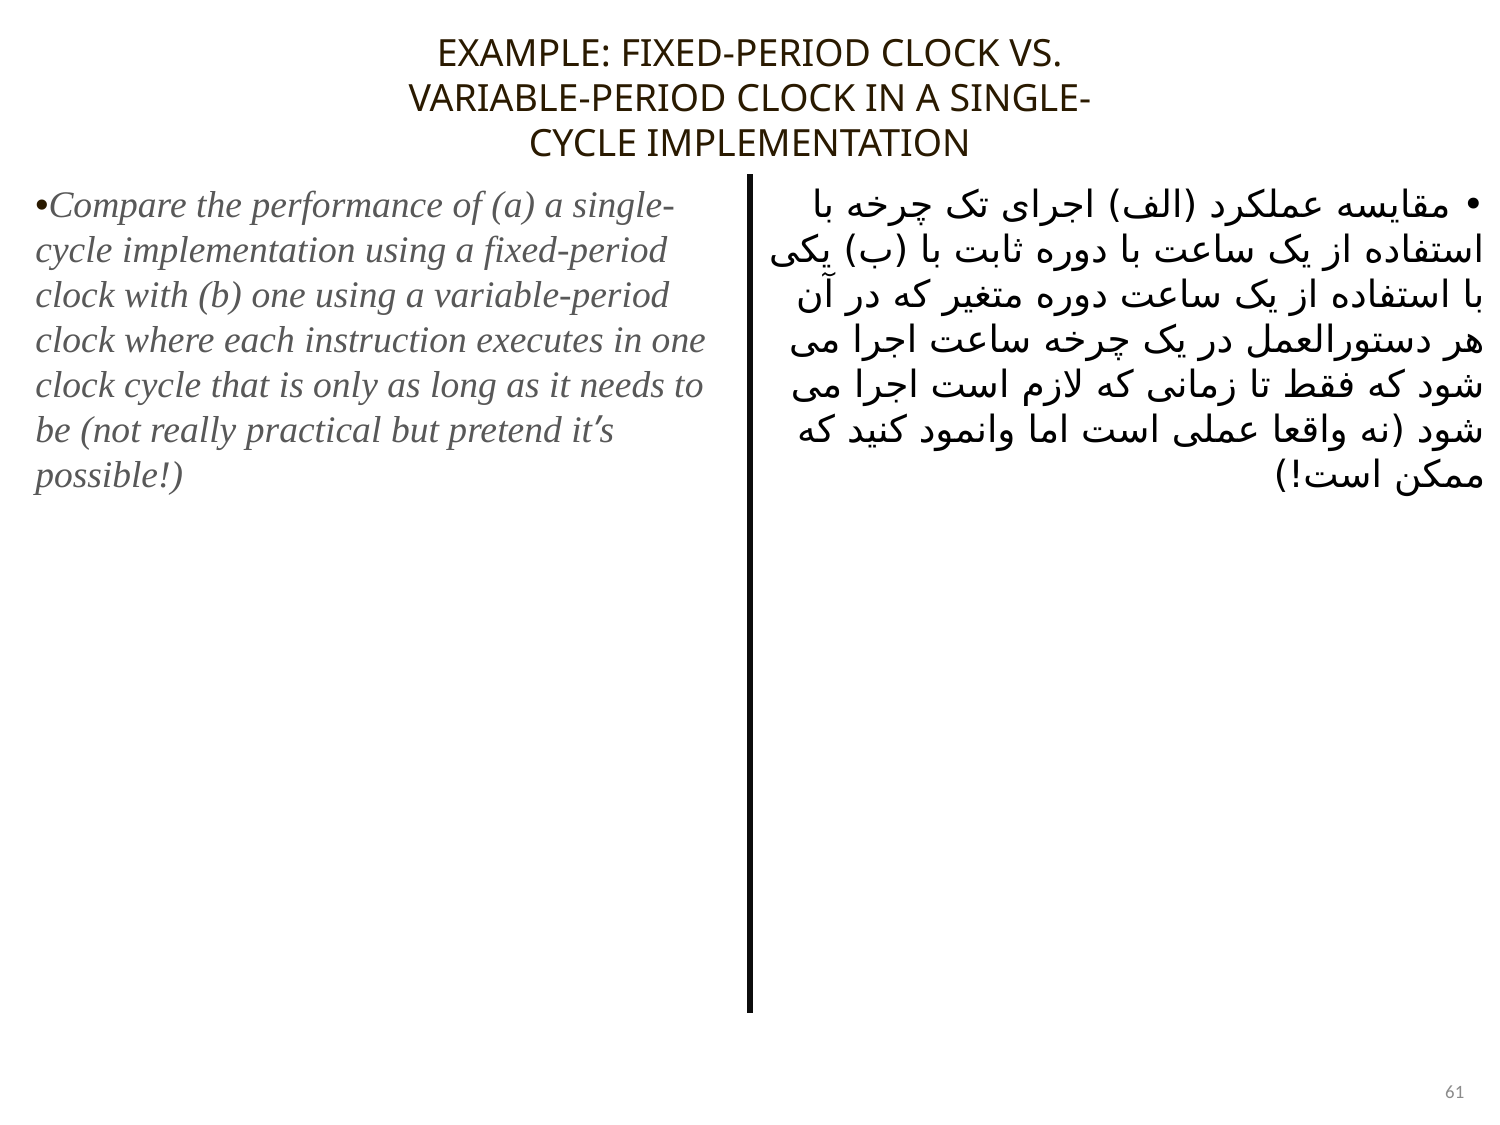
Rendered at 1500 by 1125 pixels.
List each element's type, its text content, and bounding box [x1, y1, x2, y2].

text_box EXAMPLE: FIXED-PERIOD CLOCK VS. VARIABLE-PERIOD CLOCK IN A SINGLE-CYCLE IMPLEMENTATION [374, 21, 1125, 171]
text_box •Compare the performance of (a) a single-cycle implementation using a fixed-period clock with (b) one using a variable-period clock where each instruction executes in one clock cycle that is only as long as it needs to be (not really practical but pretend it’s possible!) [20, 172, 749, 503]
text_box • مقایسه عملکرد (الف) اجرای تک چرخه با استفاده از یک ساعت با دوره ثابت با (ب) یکی با استفاده از یک ساعت دوره متغیر که در آن هر دستورالعمل در یک چرخه ساعت اجرا می شود که فقط تا زمانی که لازم است اجرا می شود (نه واقعا عملی است اما وانمود کنید که ممکن است!) [749, 172, 1500, 503]
